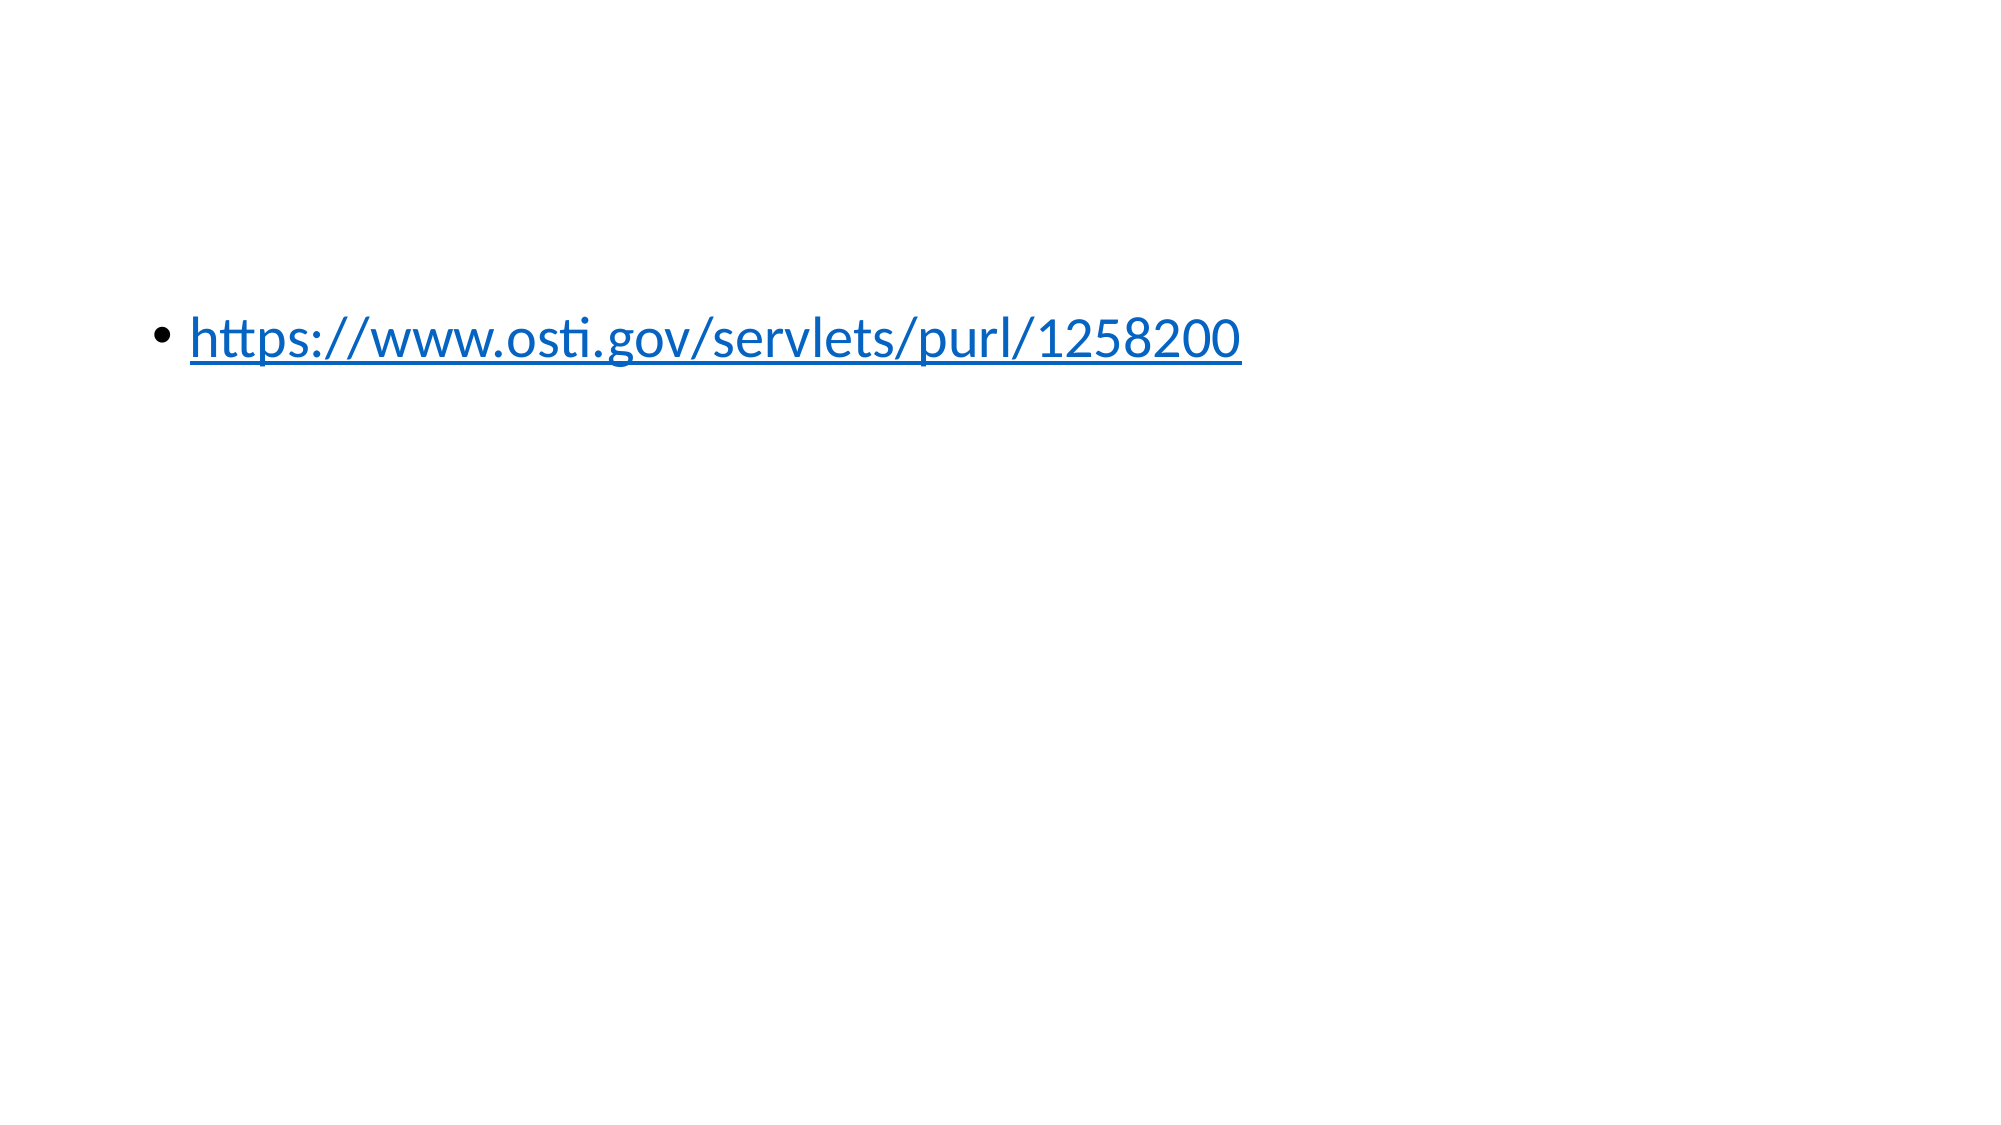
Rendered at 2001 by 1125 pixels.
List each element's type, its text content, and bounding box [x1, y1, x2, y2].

list https://www.osti.gov/servlets/purl/1258200 [137, 299, 1863, 1014]
